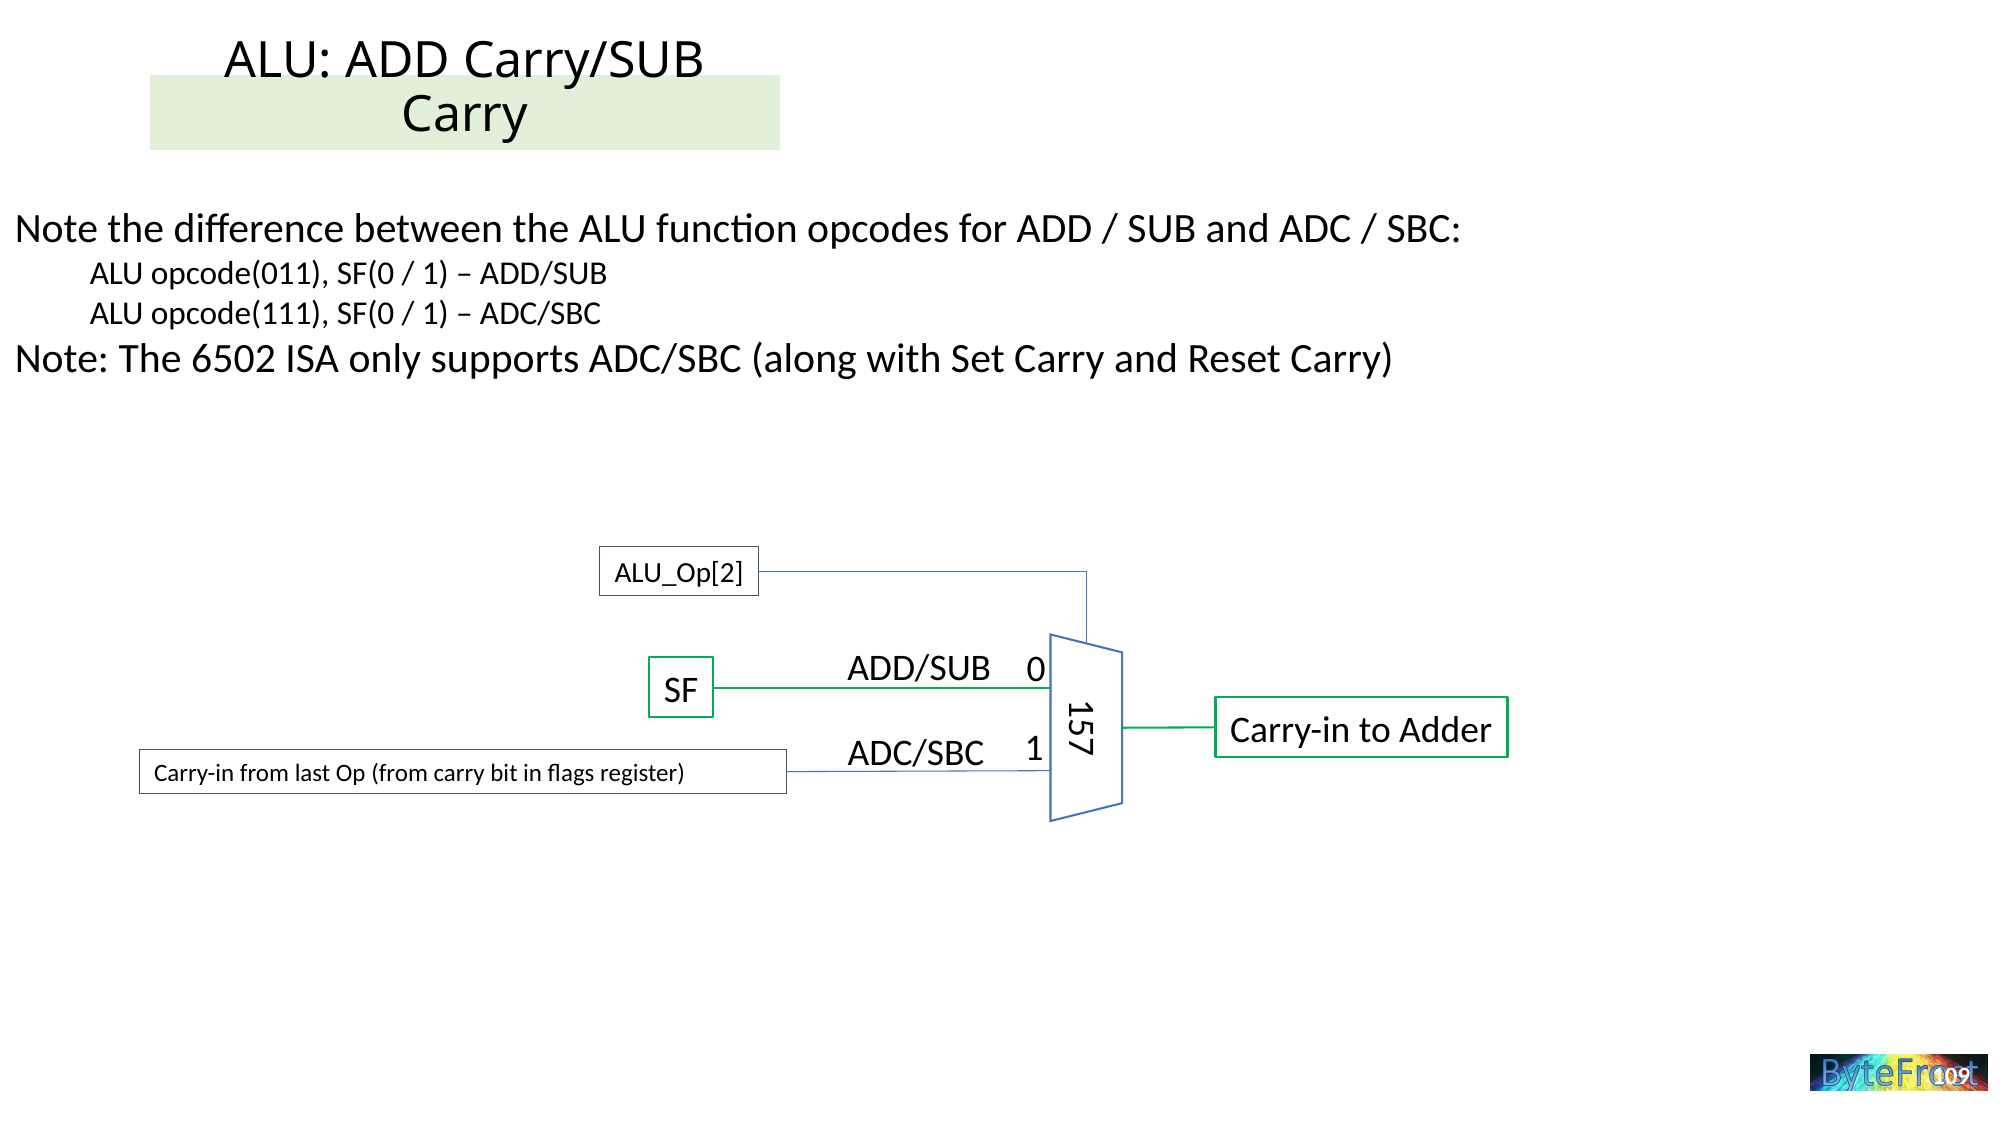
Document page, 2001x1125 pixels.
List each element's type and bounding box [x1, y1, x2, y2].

title [150, 75, 780, 150]
text_box [1535, 1044, 1986, 1105]
text_box [1215, 697, 1508, 758]
text_box [139, 546, 1214, 823]
picture [1810, 1054, 1988, 1091]
subtitle [0, 193, 1595, 466]
